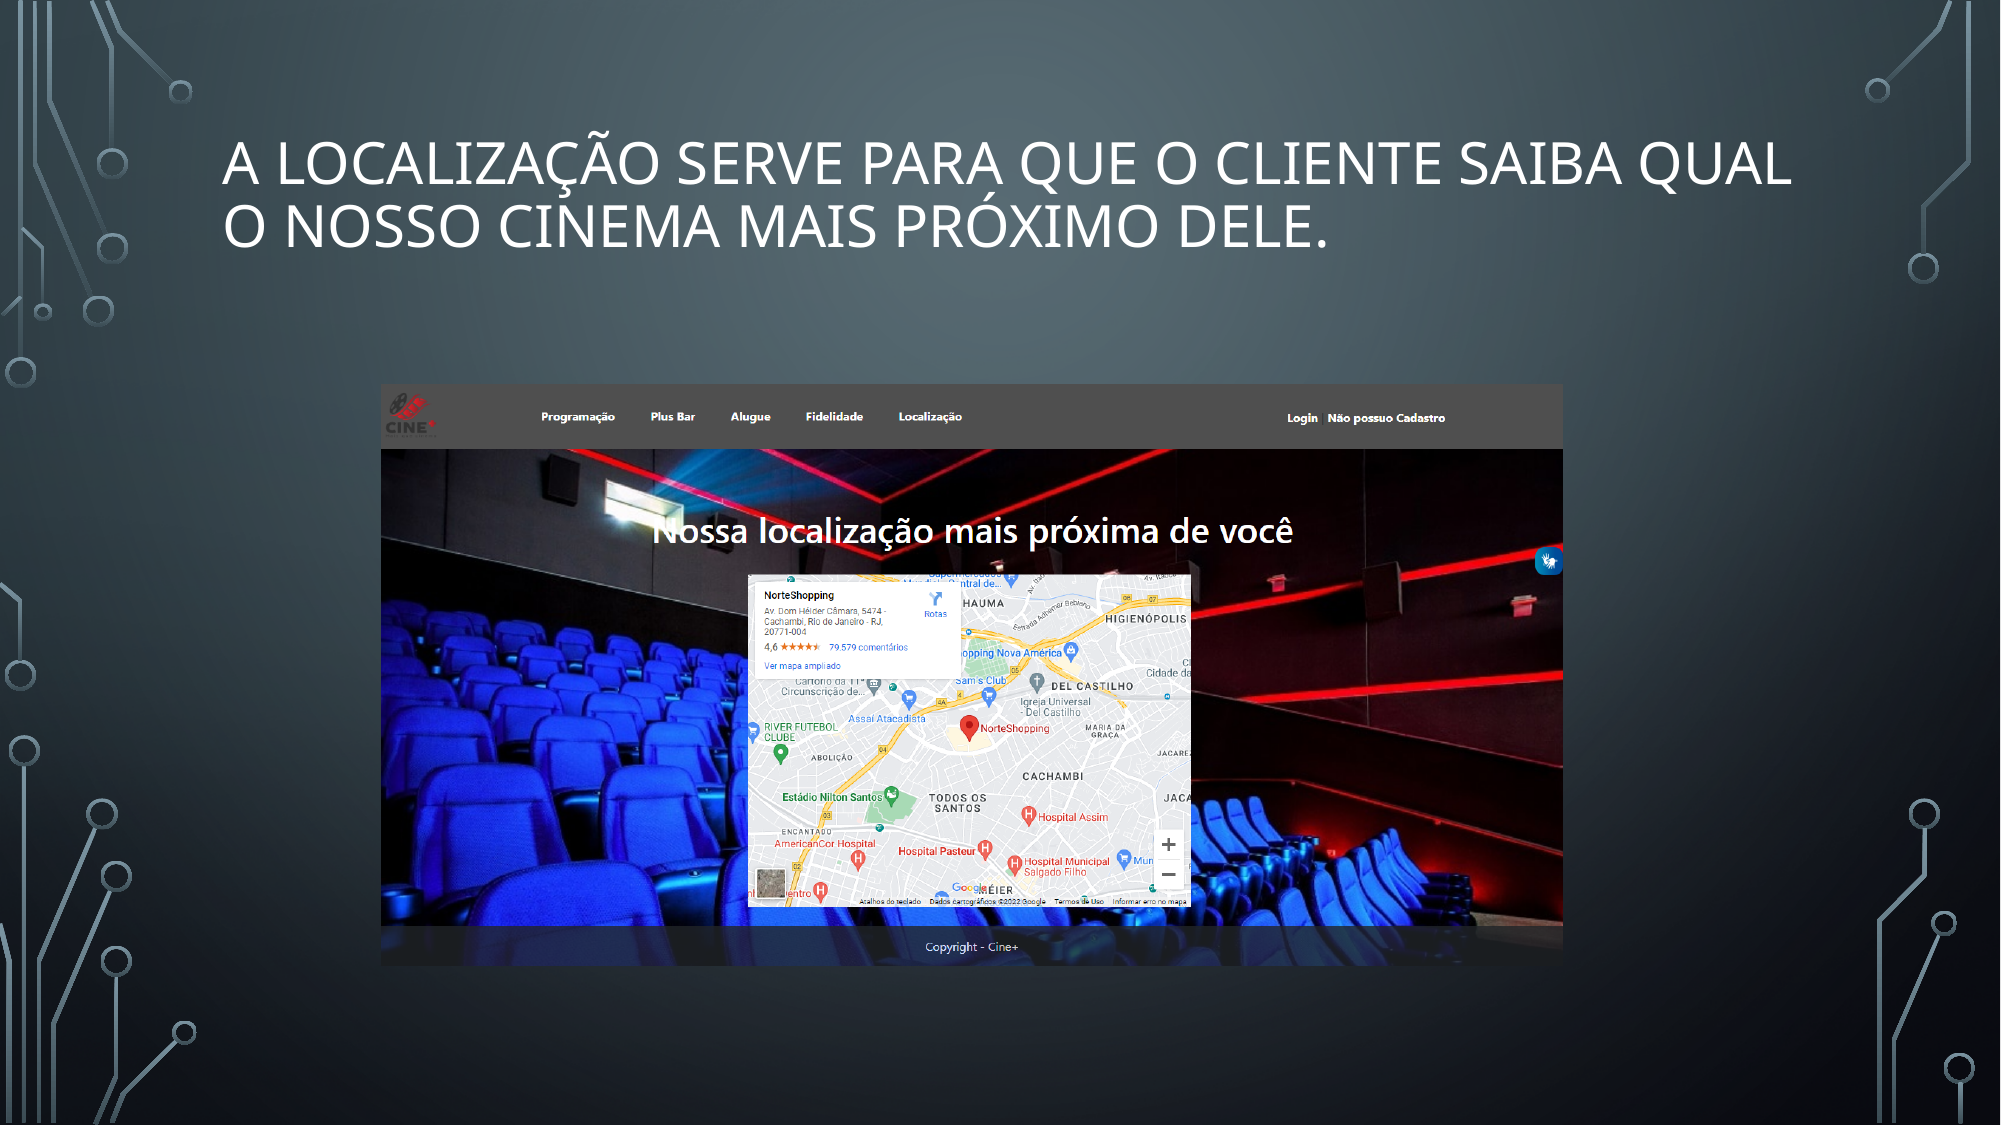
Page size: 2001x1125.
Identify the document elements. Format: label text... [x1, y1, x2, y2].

title A localização serve para que o cliente saiba qual o nosso cinema mais próximo dele. [207, 75, 1833, 319]
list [381, 384, 1563, 966]
